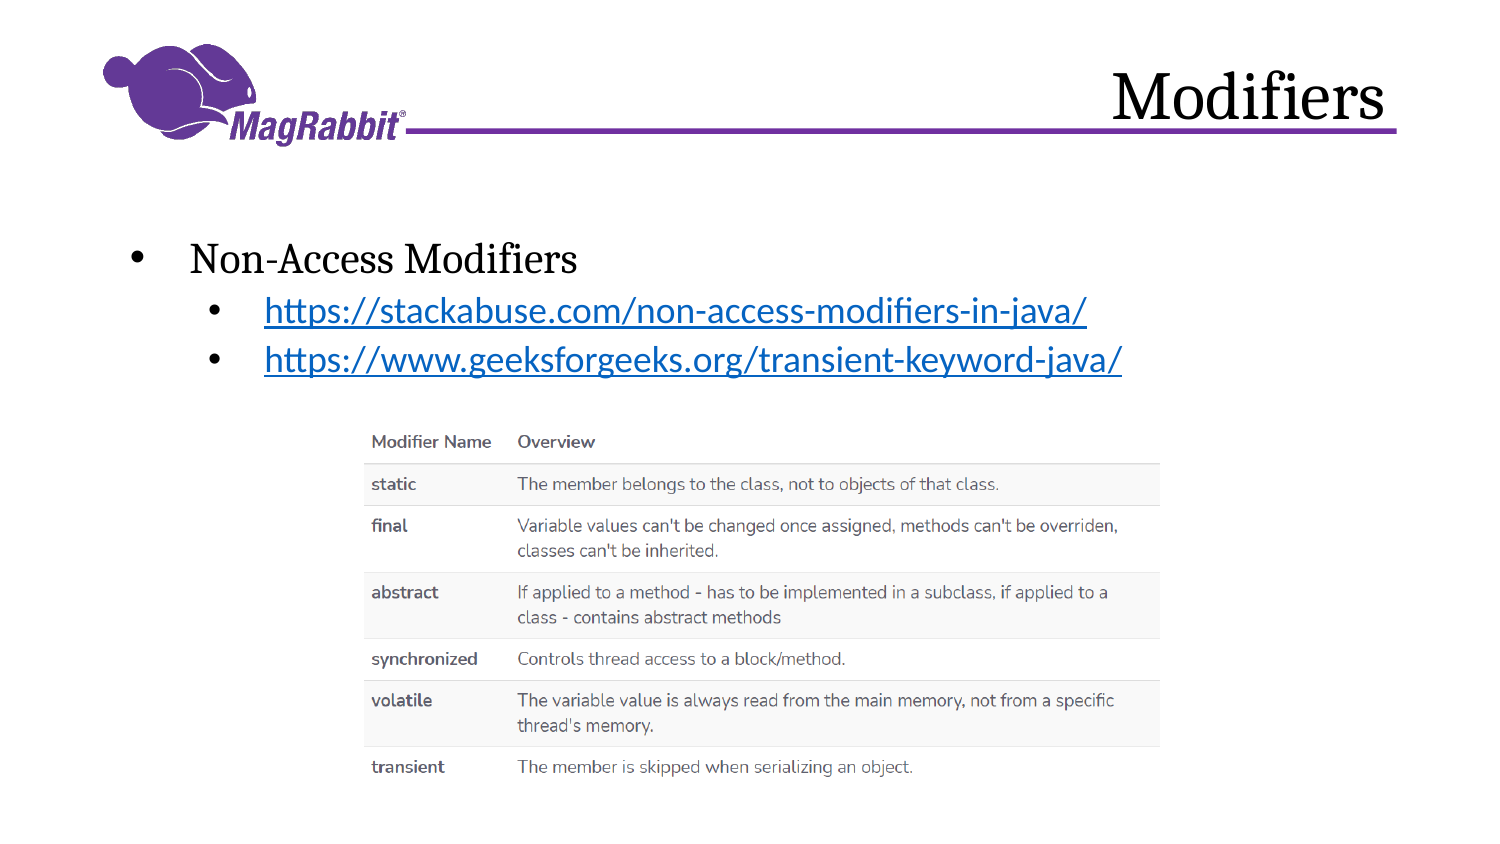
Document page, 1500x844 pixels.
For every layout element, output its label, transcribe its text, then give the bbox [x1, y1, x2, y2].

list Non-Access Modifiers https://stackabuse.com/non-access-modifiers-in-java/ https://www.geeksforgeeks.org/transient-keyword-java/ [103, 224, 1397, 760]
title Modifiers [563, 44, 1397, 150]
picture [103, 44, 406, 150]
picture [349, 421, 1176, 808]
